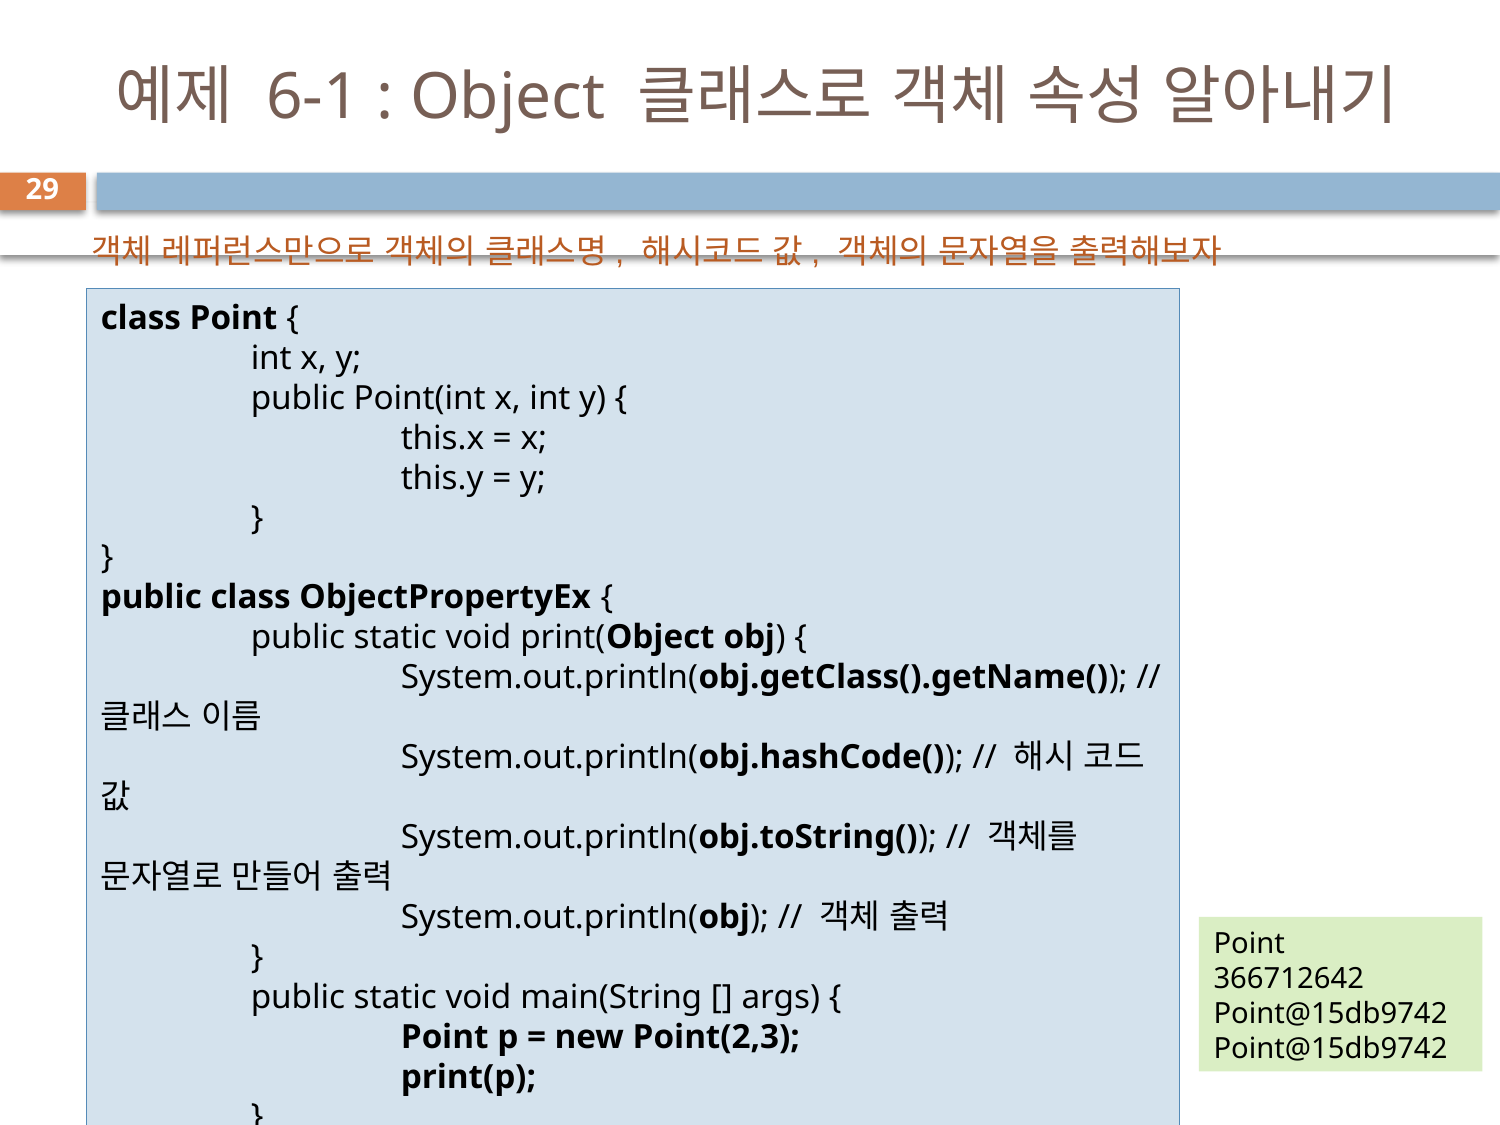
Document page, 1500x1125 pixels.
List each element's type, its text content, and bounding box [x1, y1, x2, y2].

text_box Point 366712642 Point@15db9742 Point@15db9742 [1198, 916, 1483, 1072]
title 예제 6-1 : Object 클래스로 객체 속성 알아내기 [100, 37, 1438, 149]
text_box class Point { int x, y; public Point(int x, int y) { this.x = x; this.y = y; } } public class ObjectPropertyEx { public static void print(Object obj) { System.out.println(obj.getClass().getName()); // 클래스 이름 System.out.println(obj.hashCode()); // 해시 코드 값 System.out.println(obj.toString()); // 객체를 문자열로 만들어 출력 System.out.println(obj); // 객체 출력 } public static void main(String [] args) { Point p = new Point(2,3); print(p); } } [86, 288, 1180, 1125]
slide_number 29 [0, 170, 87, 211]
text_box 객체 레퍼런스만으로 객체의 클래스명, 해시코드 값, 객체의 문자열을 출력해보자 [76, 222, 1376, 278]
